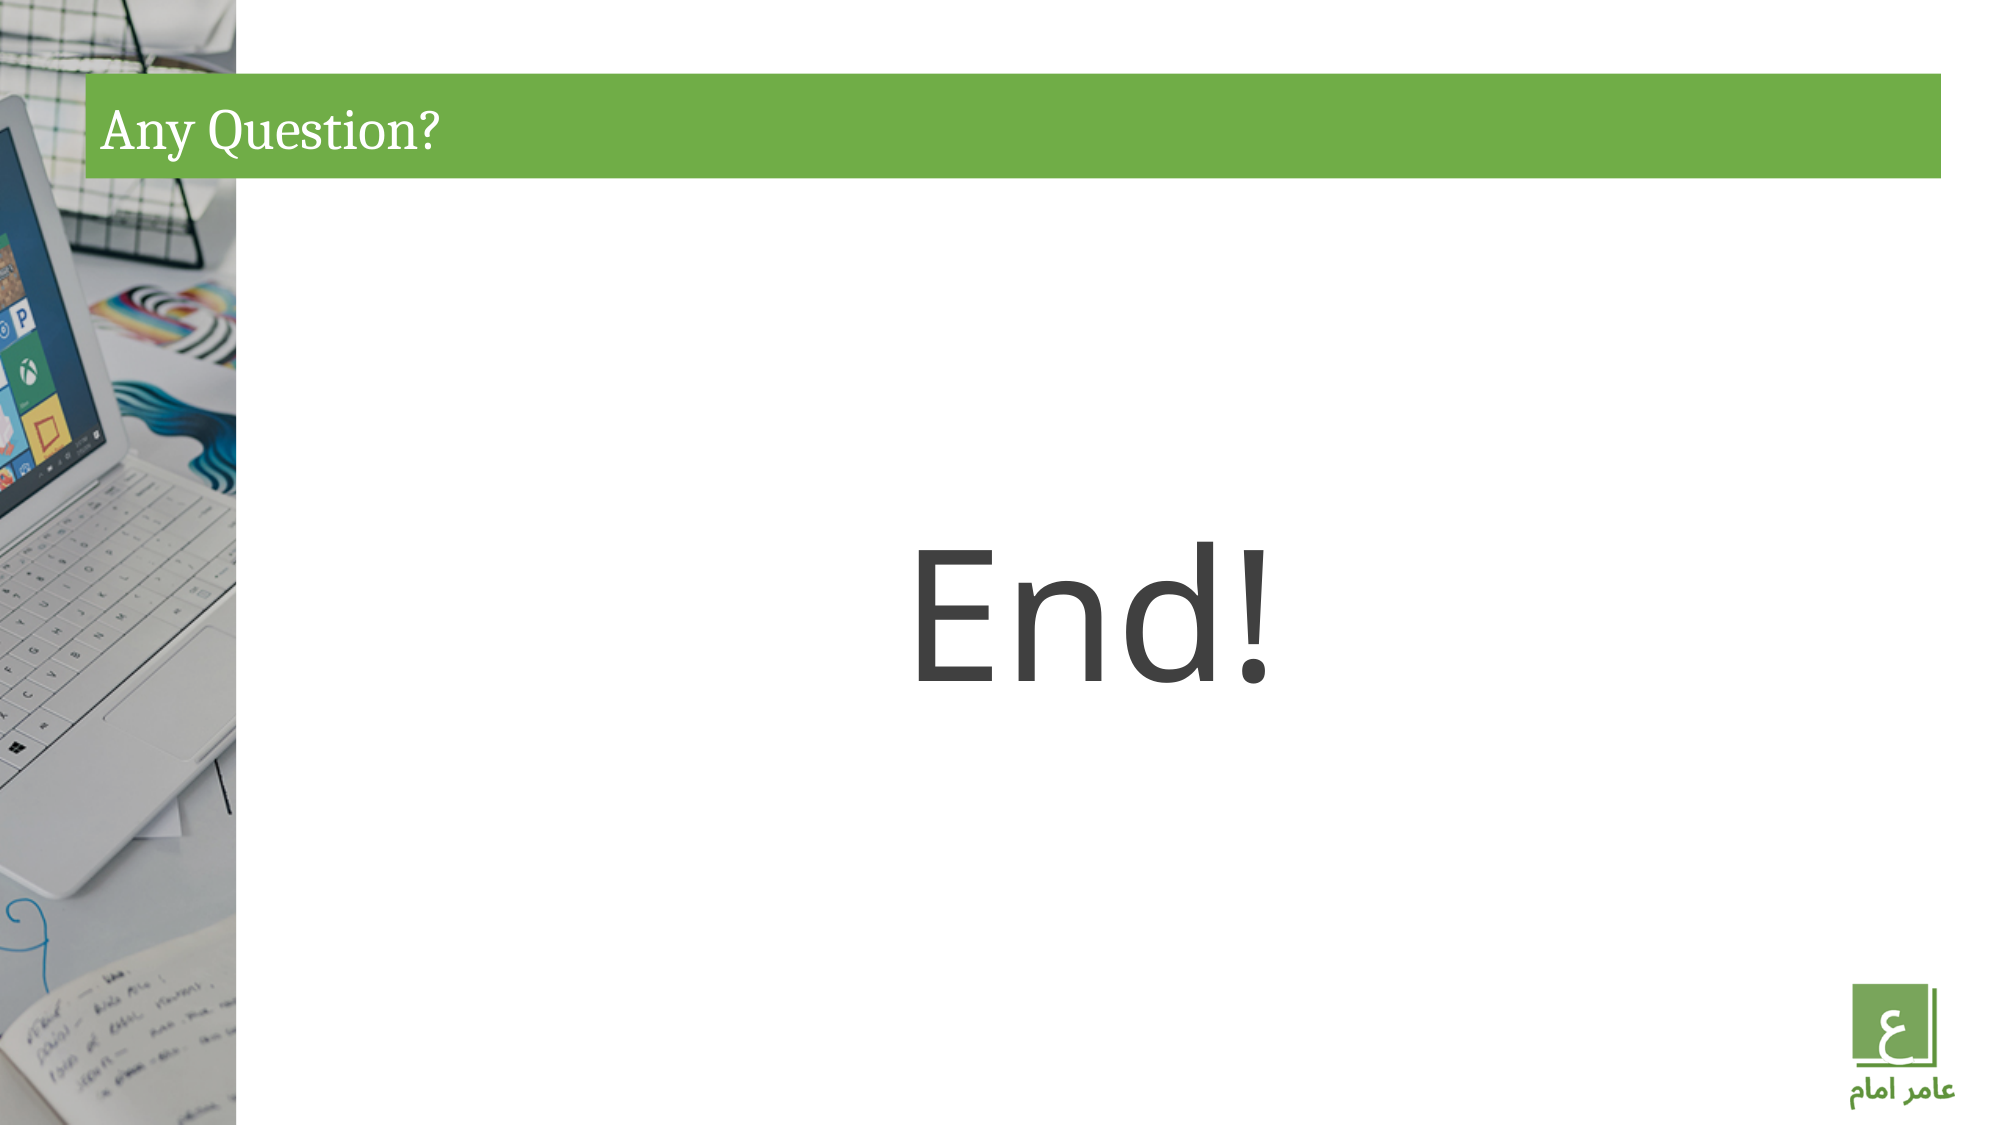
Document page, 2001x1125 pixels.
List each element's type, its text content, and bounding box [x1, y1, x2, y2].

list End! [287, 236, 1941, 957]
title Any Question? [85, 73, 1941, 179]
picture [0, 0, 237, 1125]
picture [1819, 960, 1975, 1125]
